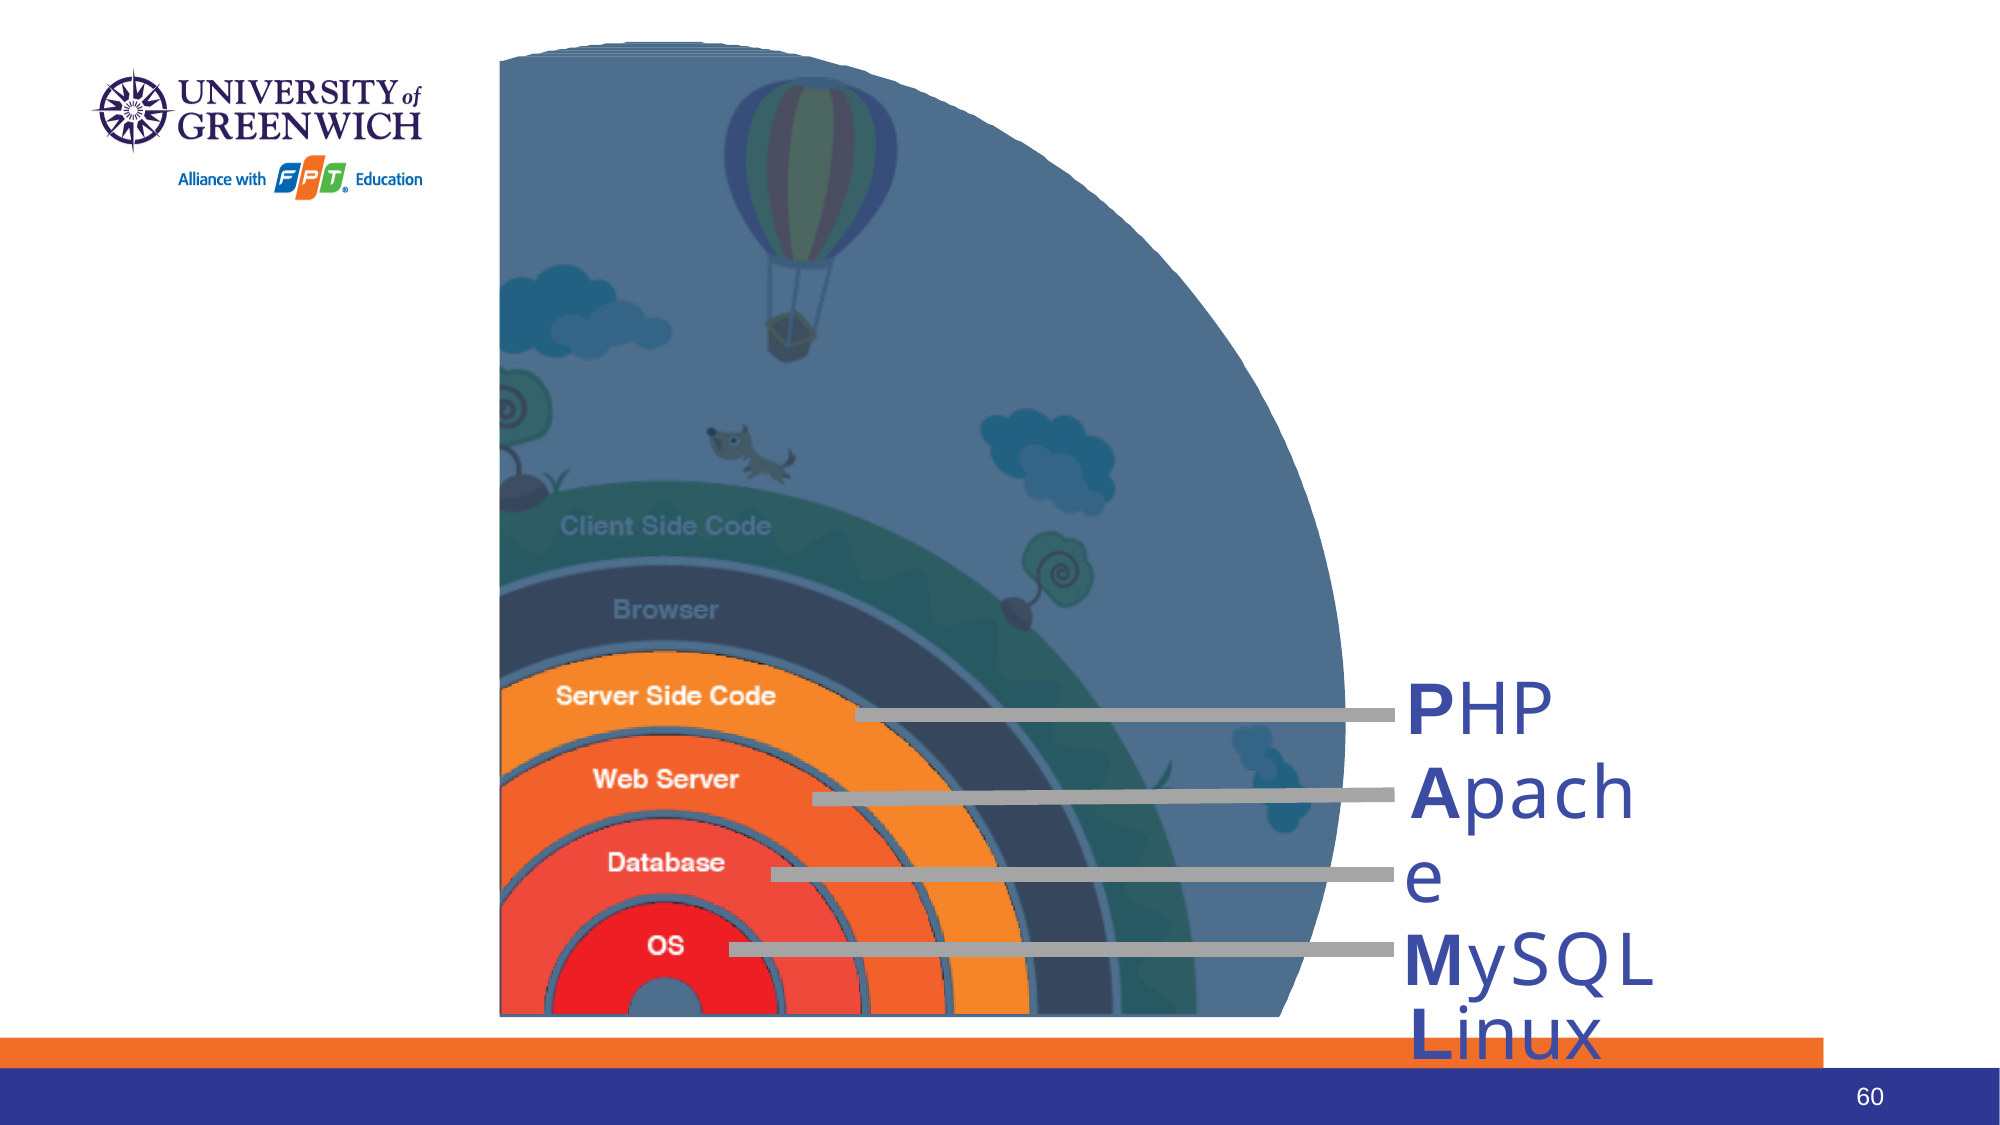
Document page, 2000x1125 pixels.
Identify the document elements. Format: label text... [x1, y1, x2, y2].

text_box PHP Apache MySQL Linux [1402, 665, 1674, 1075]
picture [0, 0, 2000, 1125]
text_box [499, 37, 1346, 1018]
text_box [728, 709, 1403, 955]
slide_number 60 [1432, 1065, 1900, 1125]
